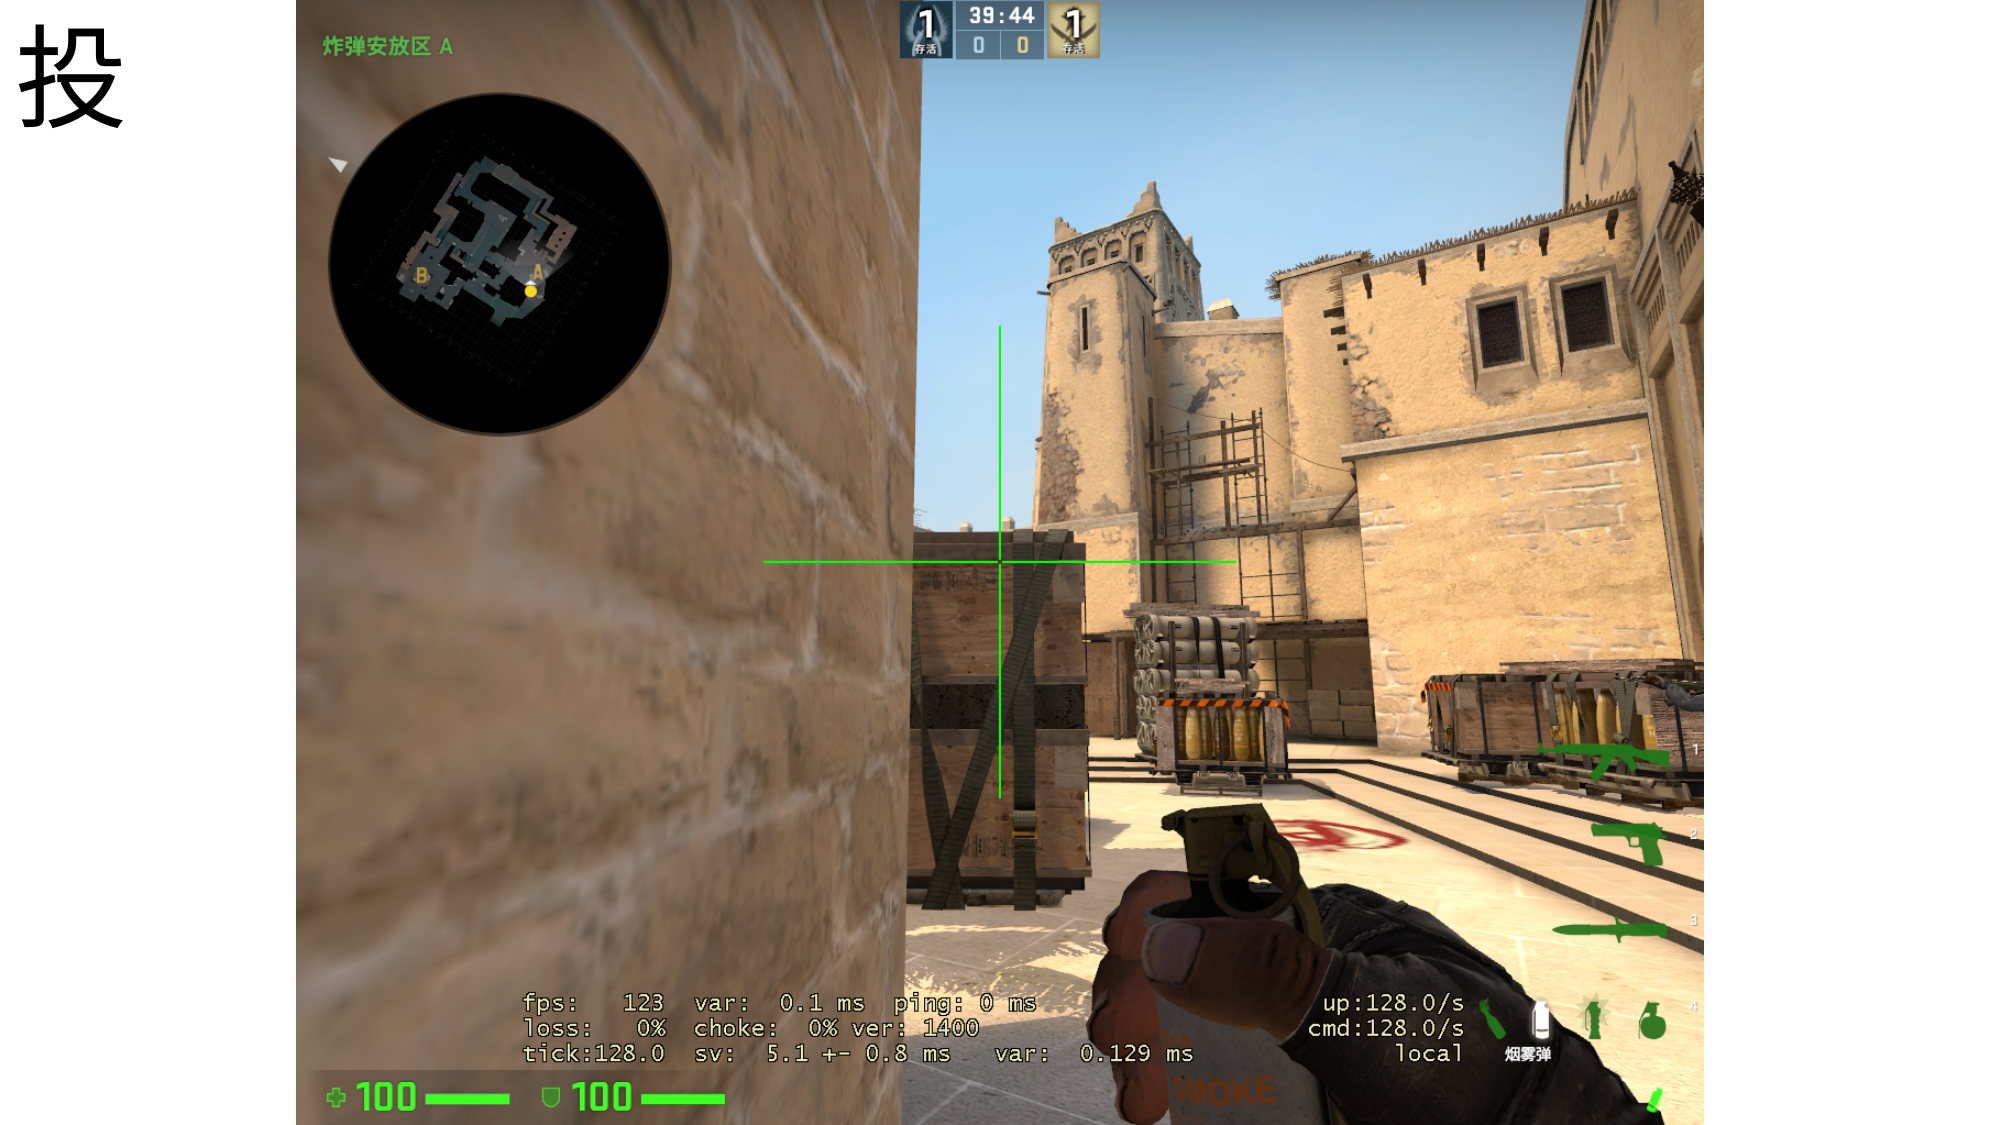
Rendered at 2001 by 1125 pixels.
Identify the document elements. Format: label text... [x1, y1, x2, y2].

picture [296, 0, 1704, 1125]
text_box 投 [0, 0, 144, 150]
